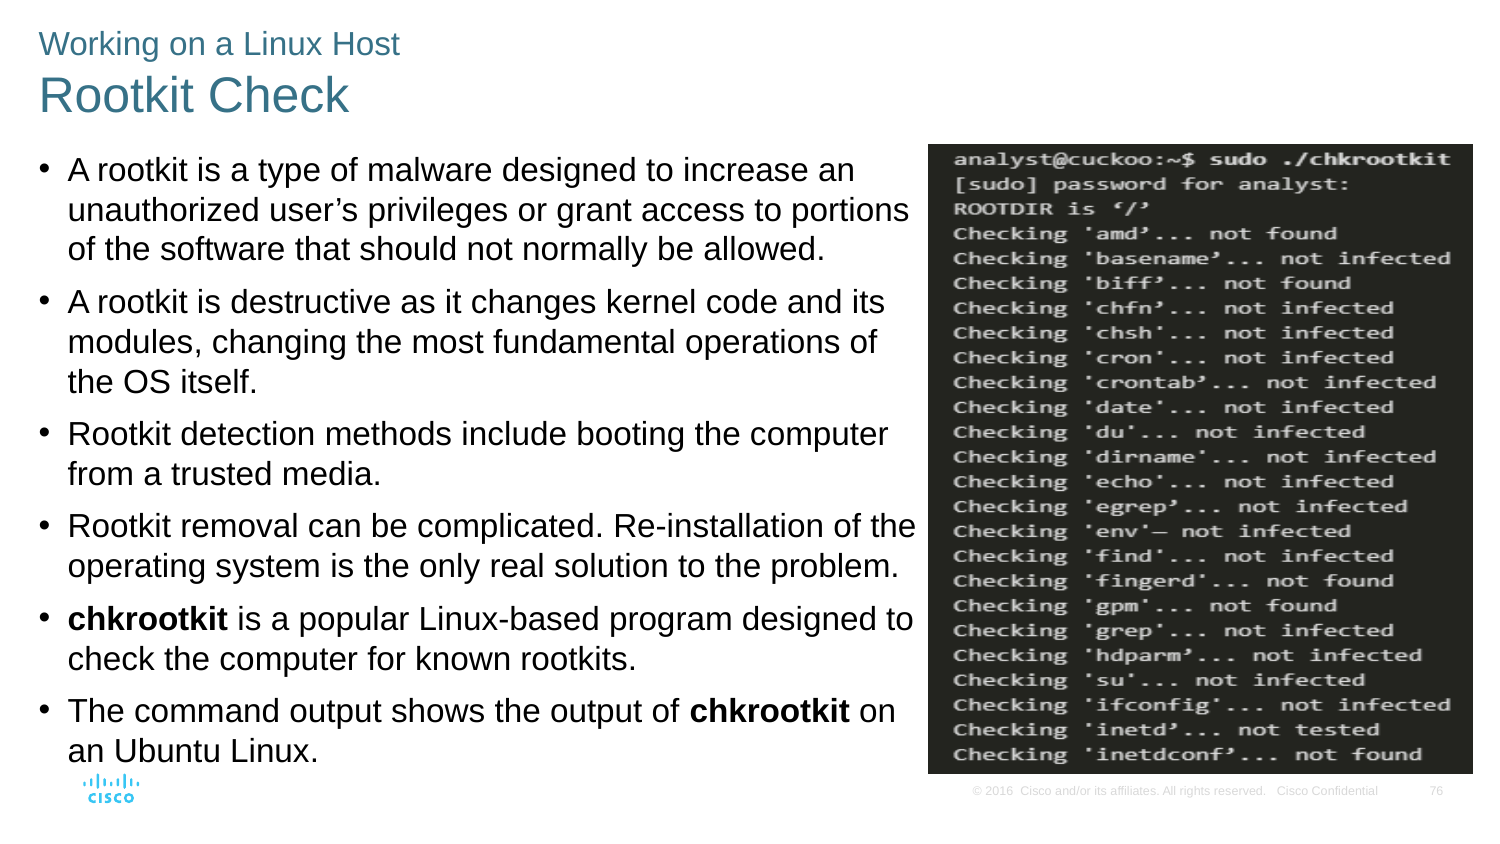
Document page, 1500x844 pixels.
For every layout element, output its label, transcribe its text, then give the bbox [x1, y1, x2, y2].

text_box Working on a Linux Host Rootkit Check [23, 10, 1500, 135]
list A rootkit is a type of malware designed to increase an unauthorized user’s privileges or grant access to portions of the software that should not normally be allowed. A rootkit is destructive as it changes kernel code and its modules, changing the most fundamental operations of the OS itself. Rootkit detection methods include booting the computer from a trusted media. Rootkit removal can be complicated. Re-installation of the operating system is the only real solution to the problem. chkrootkit is a popular Linux-based program designed to check the computer for known rootkits. The command output shows the output of chkrootkit on an Ubuntu Linux. [23, 140, 955, 760]
picture [928, 144, 1473, 774]
